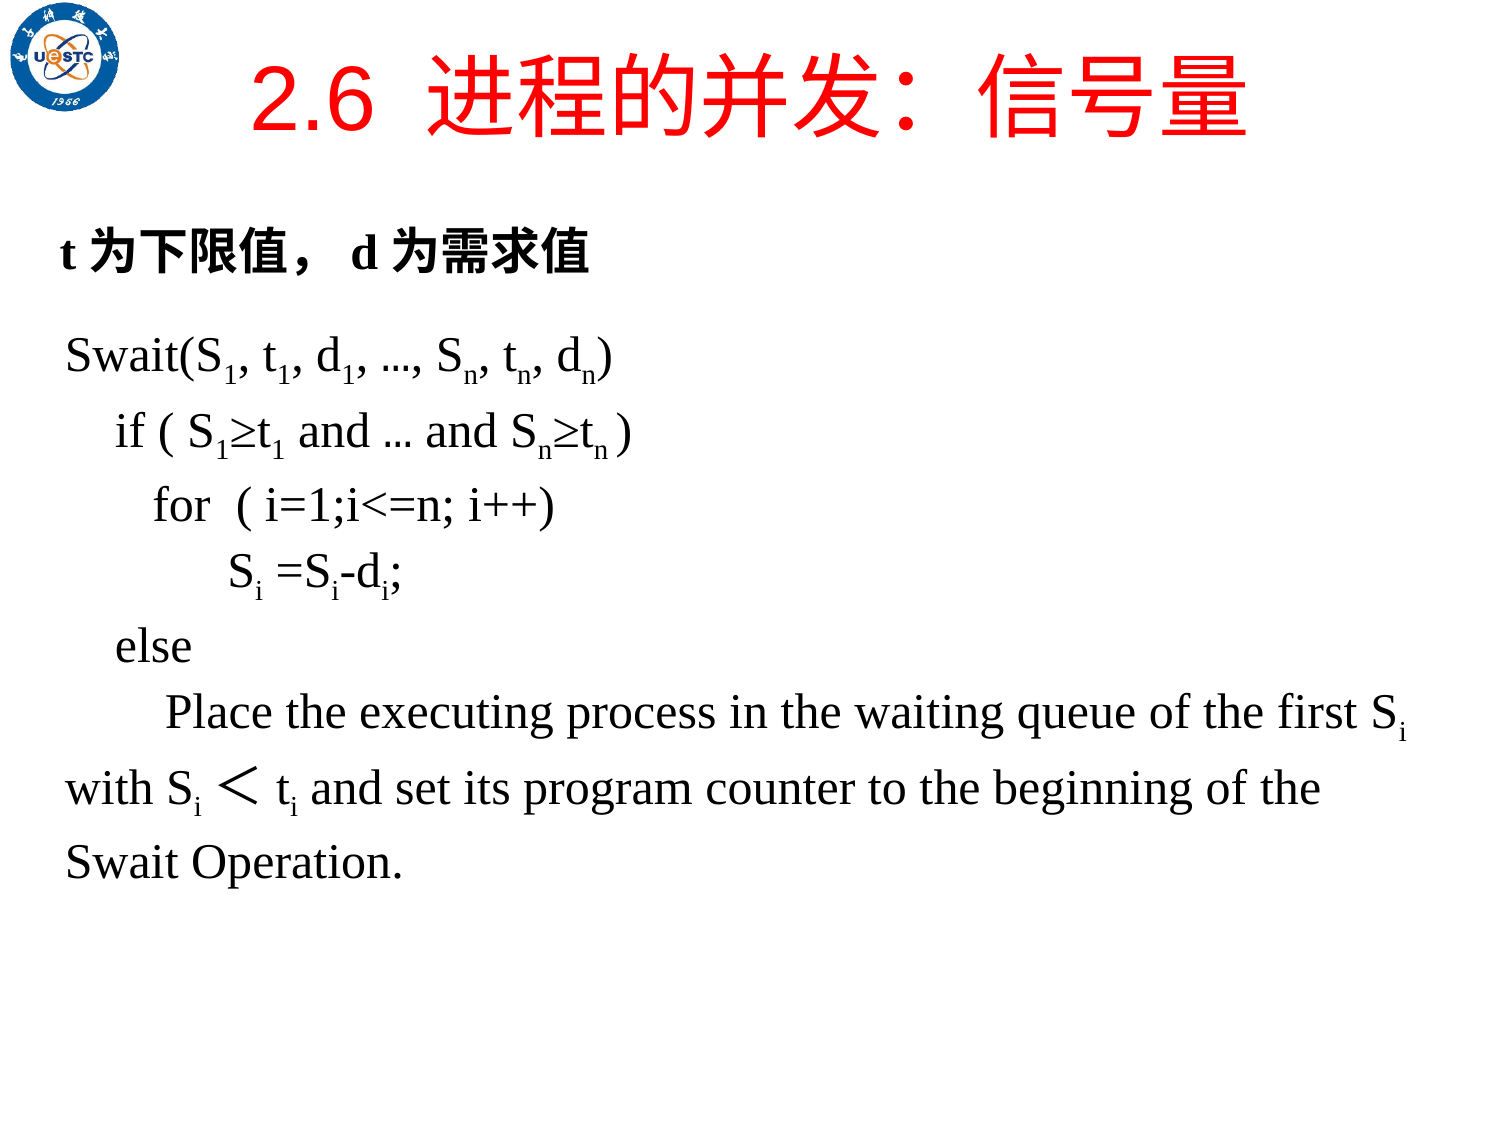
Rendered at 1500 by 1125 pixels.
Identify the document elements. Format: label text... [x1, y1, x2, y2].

title 2.6 进程的并发：信号量 [0, 0, 1500, 188]
text_box t为下限值，d为需求值 [44, 212, 605, 288]
text_box Swait(S1, t1, d1, …, Sn, tn, dn) if ( S1≥t1 and … and Sn≥tn ) for ( i=1;i<=n; i++) Si =Si-di; else Place the executing process in the waiting queue of the first Si with Si＜ti and set its program counter to the beginning of the Swait Operation. [50, 307, 1450, 896]
